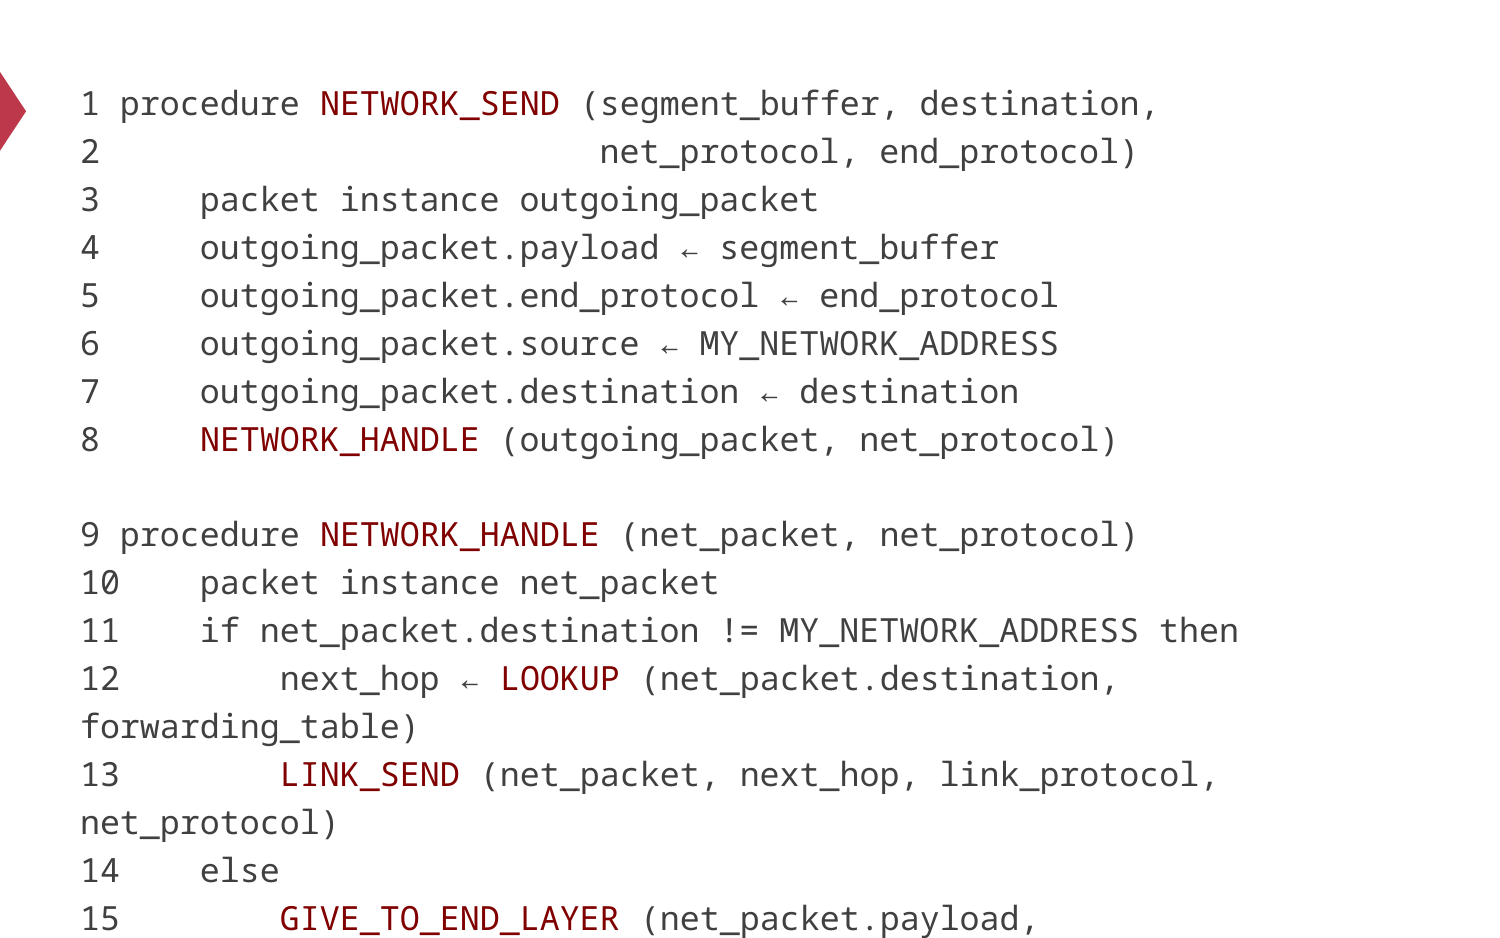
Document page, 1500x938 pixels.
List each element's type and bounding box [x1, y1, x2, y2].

text_box [64, 67, 1471, 919]
